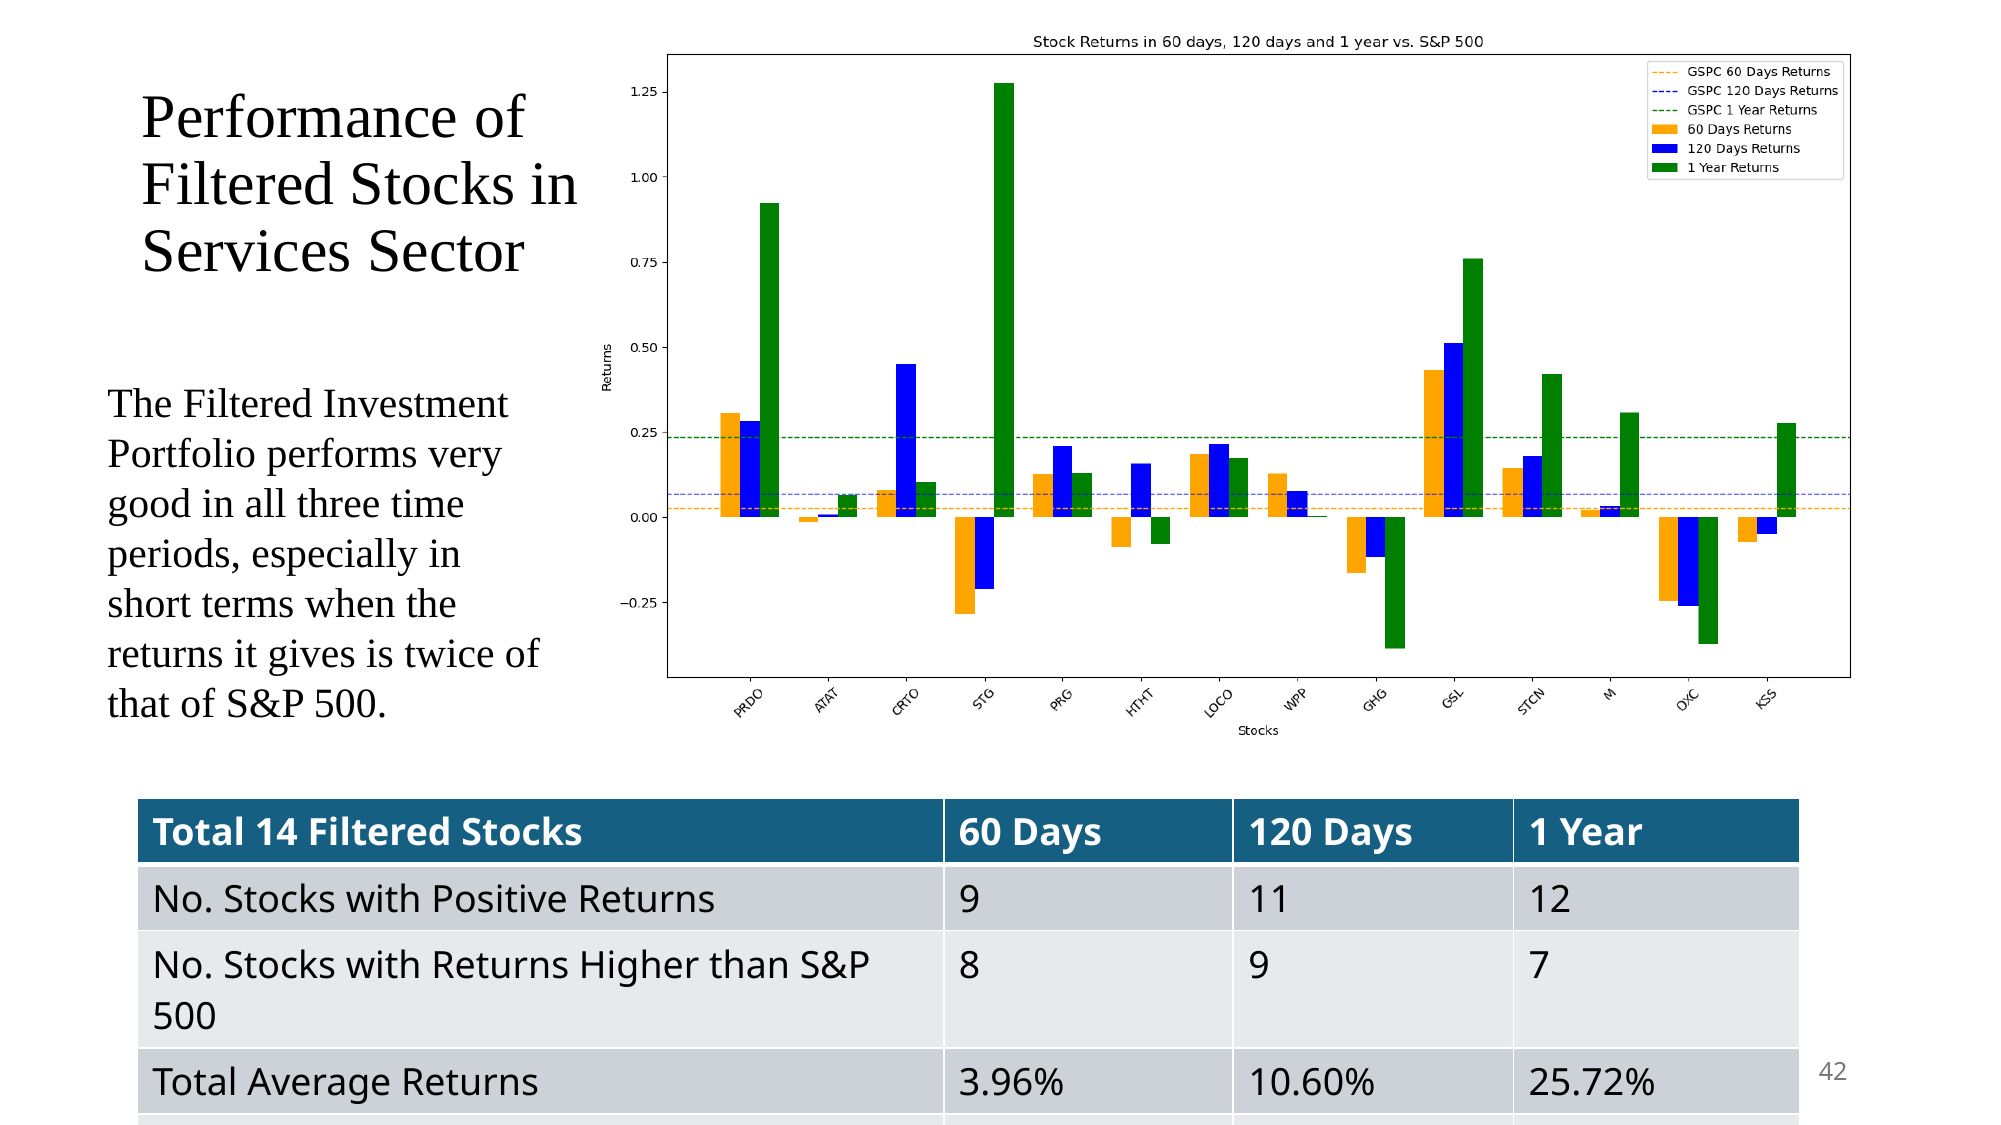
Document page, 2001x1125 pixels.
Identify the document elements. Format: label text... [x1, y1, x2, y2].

table_cell 9 [945, 867, 1232, 930]
table_cell 2.65% [945, 1115, 1232, 1125]
table_cell 10.60% [1234, 1049, 1513, 1113]
table_cell 7 [1514, 931, 1799, 1047]
text_box The Filtered Investment Portfolio performs very good in all three time periods, especially in short terms when the returns it gives is twice of that of S&P 500. [92, 368, 566, 733]
table_header Total 14 Filtered Stocks [138, 799, 943, 862]
table_cell 23.62% [1514, 1115, 1799, 1125]
table_cell 25.72% [1514, 1049, 1799, 1113]
table_header 60 Days [945, 799, 1232, 862]
table_cell 6.89% [1234, 1115, 1513, 1125]
table_cell 12 [1514, 867, 1799, 930]
table_cell No. Stocks with Returns Higher than S&P 500 [138, 931, 943, 1047]
table_header 1 Year [1514, 799, 1799, 862]
table_cell 8 [945, 931, 1232, 1047]
table_cell 11 [1234, 867, 1513, 930]
table_header 120 Days [1234, 799, 1513, 862]
title Performance of Filtered Stocks in Services Sector [126, 75, 586, 293]
table_cell Returns of S&P 500 [138, 1115, 943, 1125]
table_cell Total Average Returns [138, 1049, 943, 1113]
table_cell 9 [1234, 931, 1513, 1047]
slide_number 42 [1801, 1042, 1863, 1103]
picture [586, 21, 1863, 752]
table_cell 3.96% [945, 1049, 1232, 1113]
table_cell No. Stocks with Positive Returns [138, 867, 943, 930]
